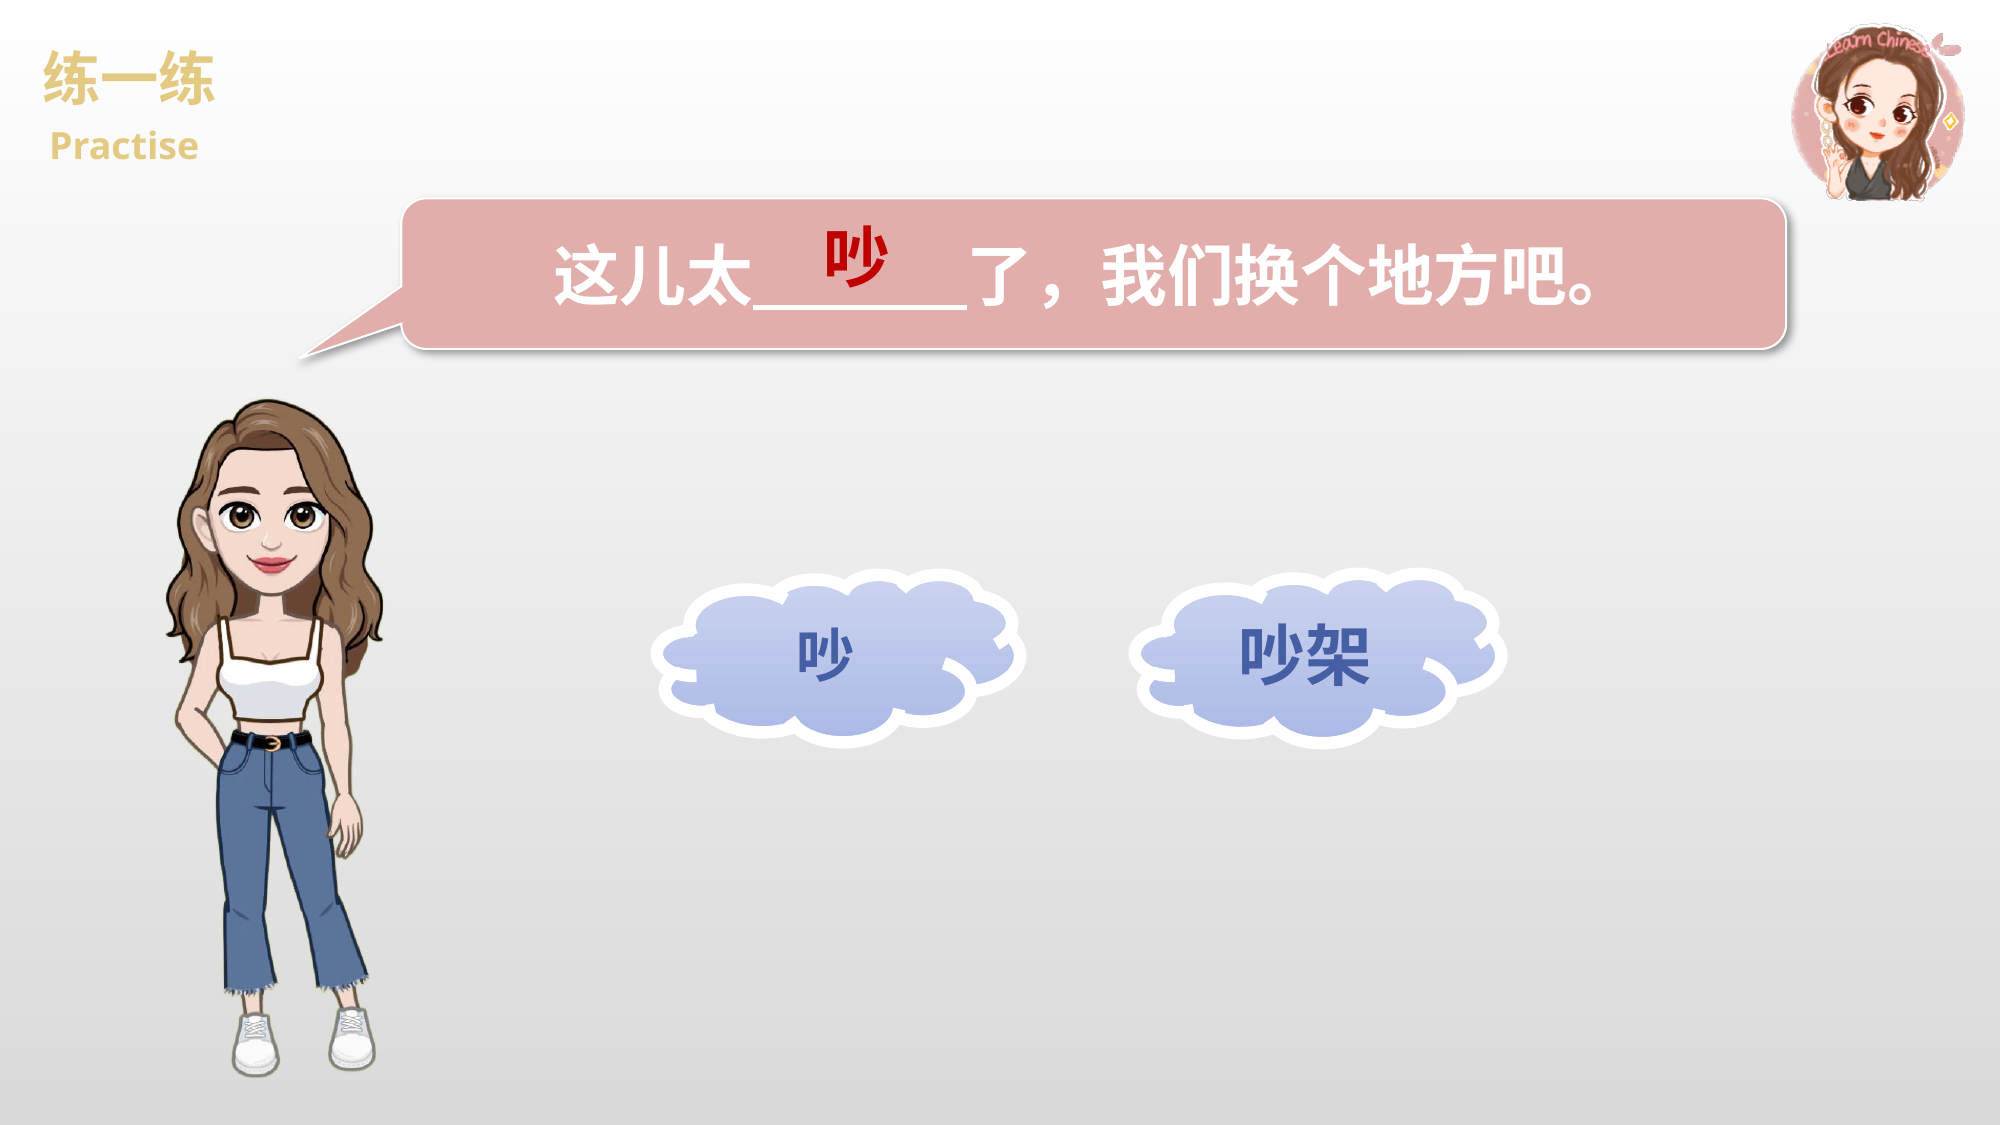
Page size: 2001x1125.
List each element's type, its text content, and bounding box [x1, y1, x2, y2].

picture [0, 303, 548, 1125]
text_box Practise [34, 115, 215, 175]
text_box 练一练 [27, 35, 233, 120]
text_box 吵 [655, 573, 1022, 745]
text_box 这儿太 了，我们换个地方吧。 [375, 197, 1788, 350]
text_box 吵 [728, 207, 985, 303]
text_box 吵架 [1133, 572, 1503, 745]
picture [1758, 0, 1998, 240]
